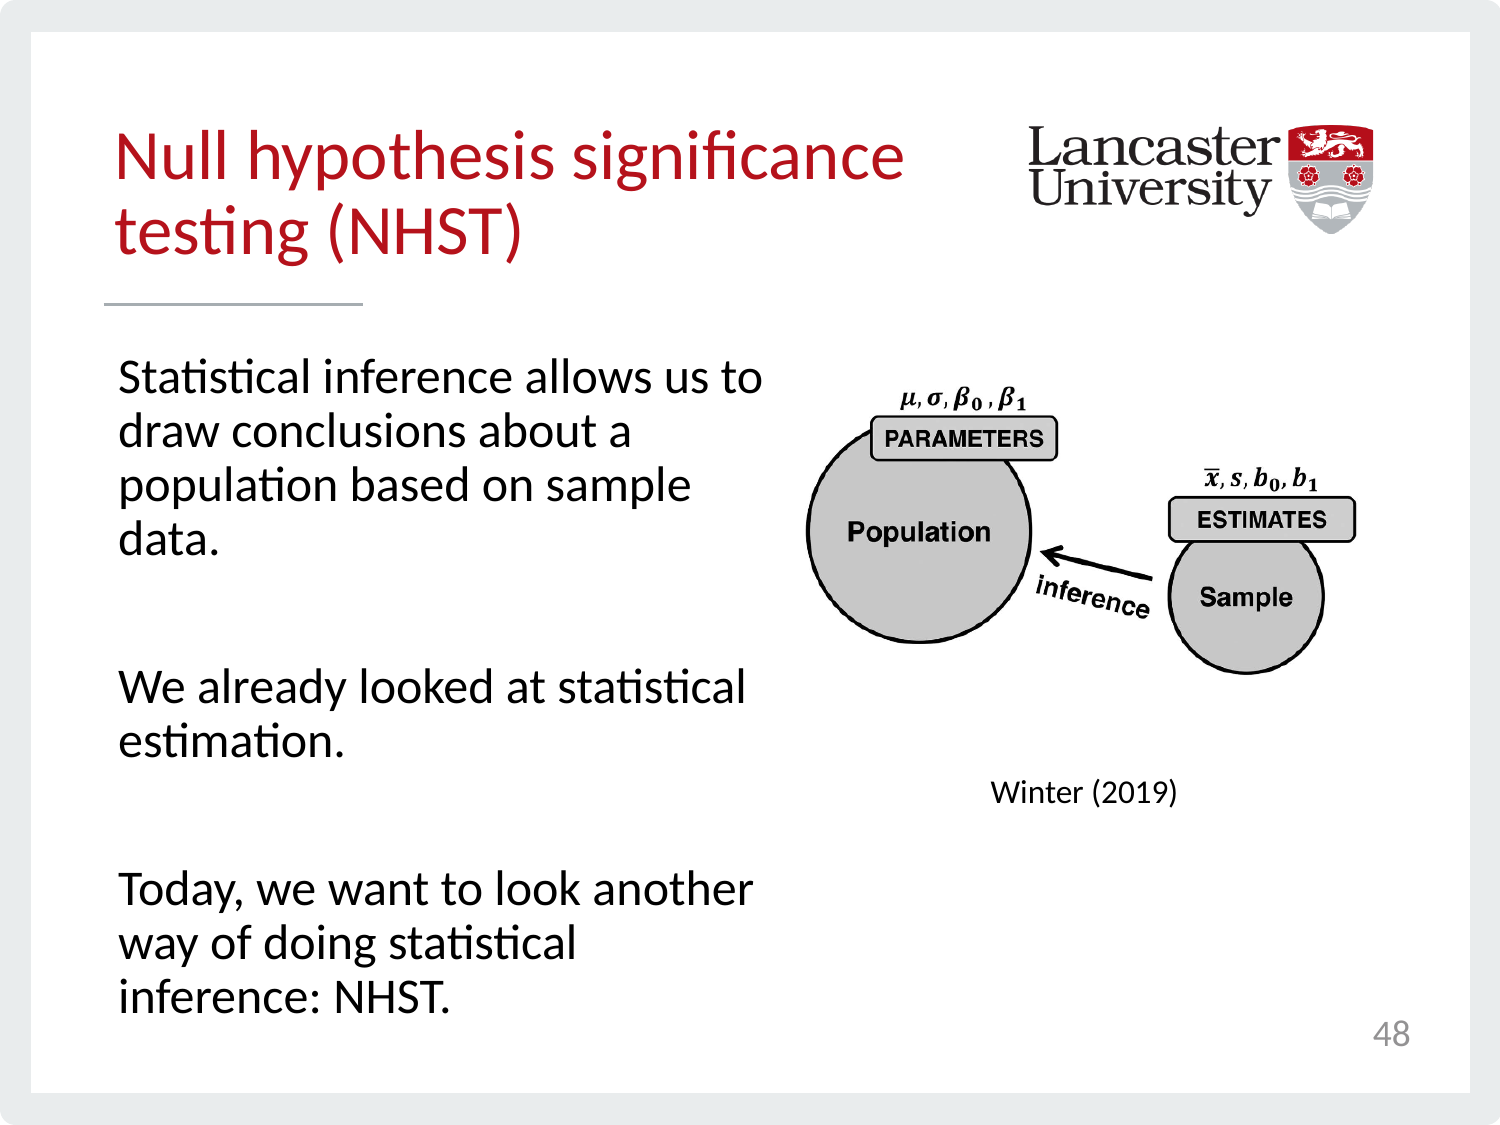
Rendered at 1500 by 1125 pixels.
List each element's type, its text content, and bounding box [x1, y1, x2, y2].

title Null hypothesis significance testing (NHST) [99, 109, 976, 278]
slide_number 48 [975, 1001, 1426, 1062]
list Statistical inference allows us to draw conclusions about a population based on sample data. We already looked at statistical estimation. Today, we want to look another way of doing statistical inference: NHST. [103, 343, 785, 1002]
picture [762, 343, 1387, 692]
text_box Winter (2019) [975, 763, 1250, 818]
